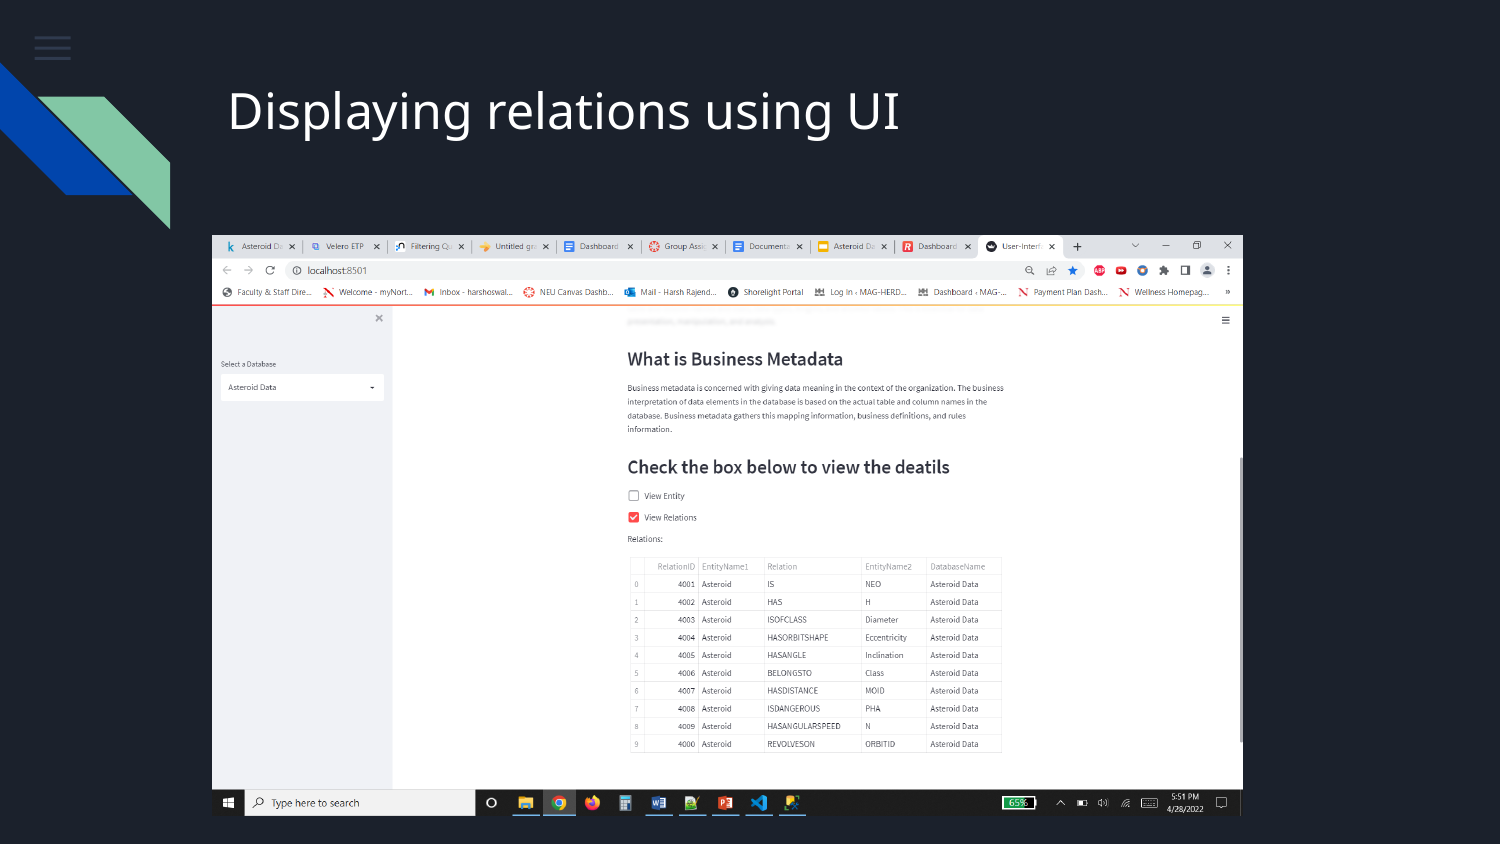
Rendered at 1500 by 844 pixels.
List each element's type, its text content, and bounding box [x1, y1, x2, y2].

title Displaying relations using UI [212, 64, 1368, 215]
picture [212, 235, 1243, 816]
